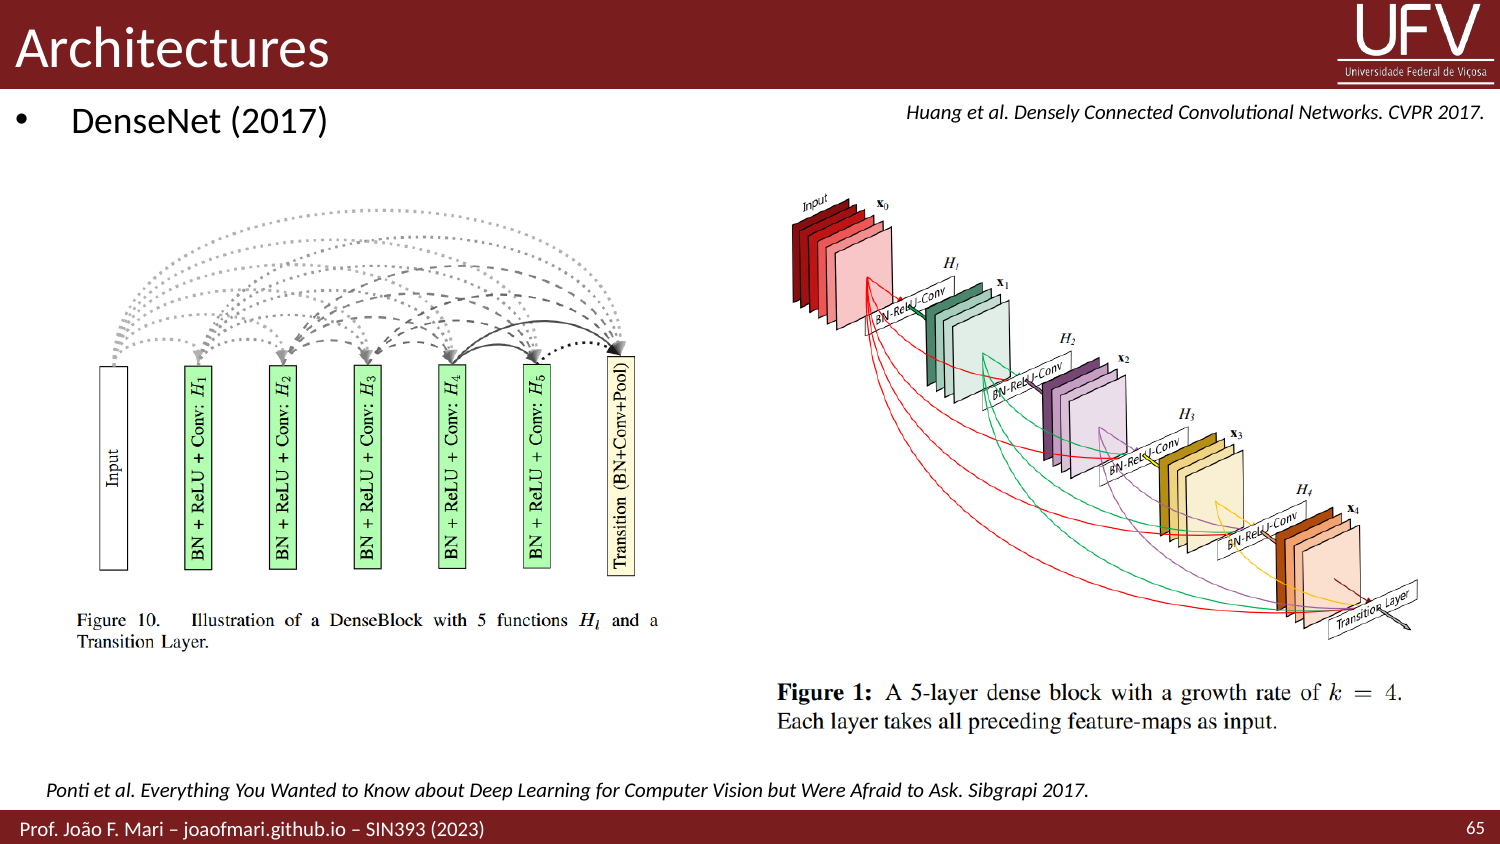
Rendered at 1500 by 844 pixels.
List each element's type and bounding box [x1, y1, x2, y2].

slide_number [1328, 811, 1500, 844]
picture [760, 149, 1437, 741]
title [0, 0, 1500, 88]
footer [0, 812, 1034, 844]
picture [63, 197, 681, 659]
list [0, 88, 1500, 812]
text_box [749, 91, 1500, 131]
text_box [0, 769, 1105, 810]
